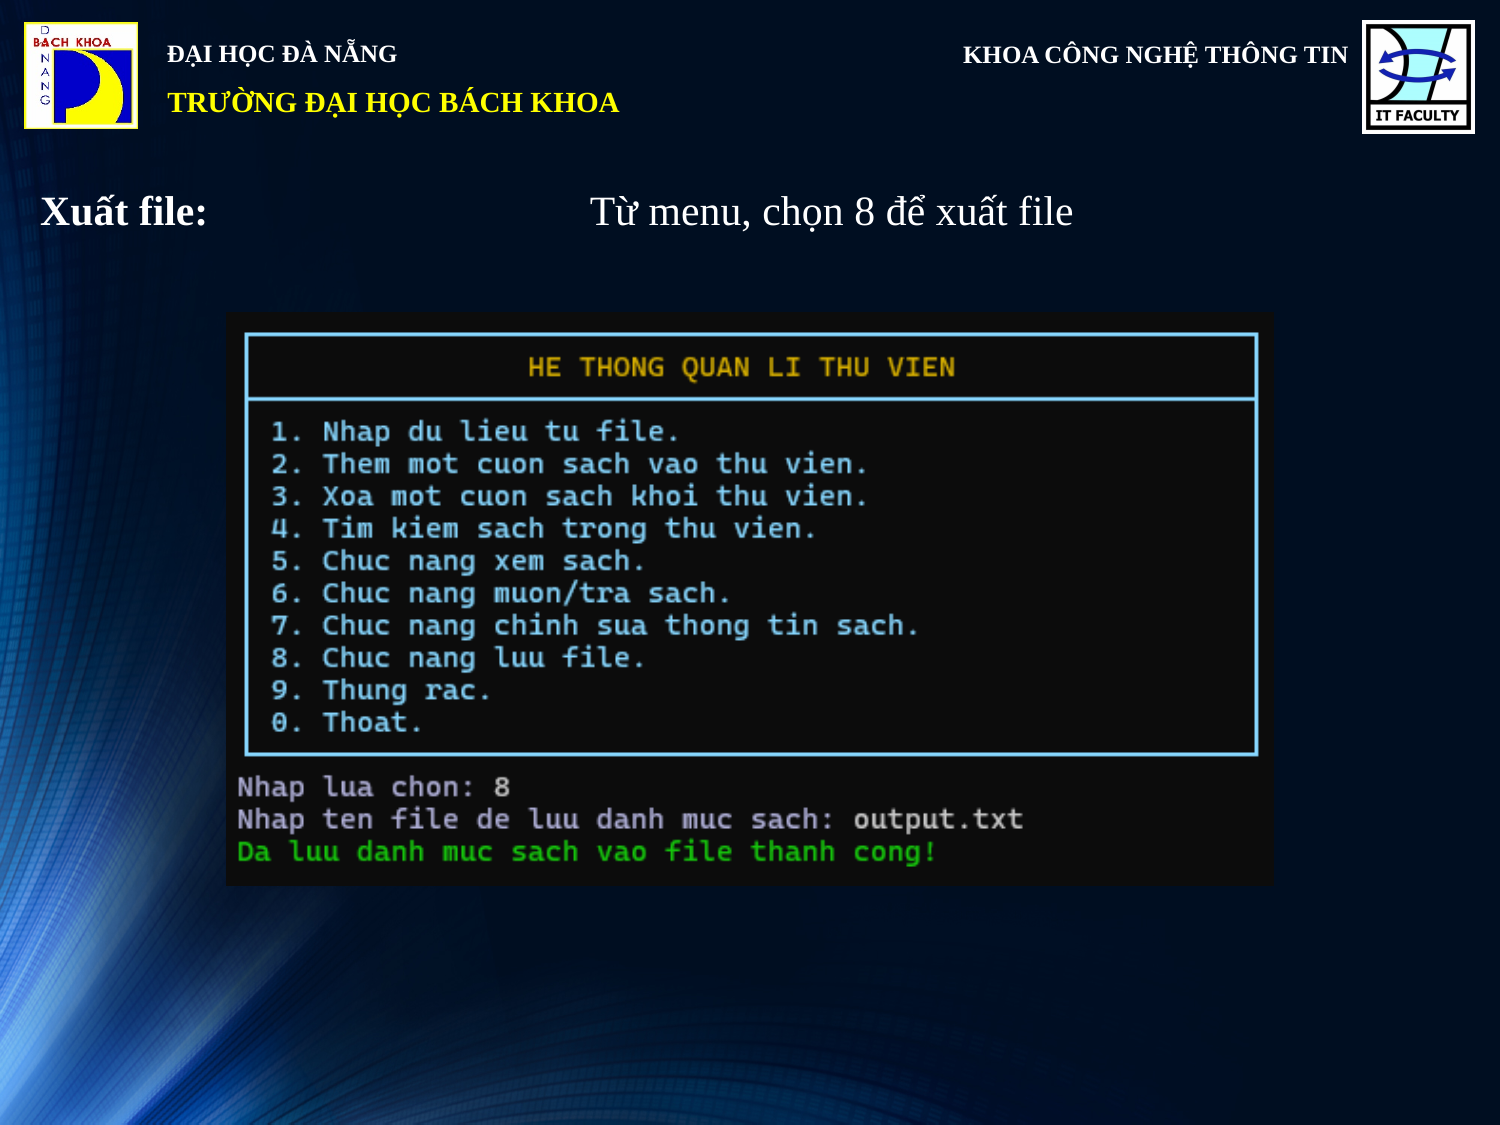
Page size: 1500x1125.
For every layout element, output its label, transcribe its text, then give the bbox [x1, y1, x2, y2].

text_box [24, 20, 1475, 134]
text_box Xuất file: [25, 176, 224, 242]
picture [0, 0, 1500, 1125]
text_box Từ menu, chọn 8 để xuất file [574, 176, 1400, 242]
